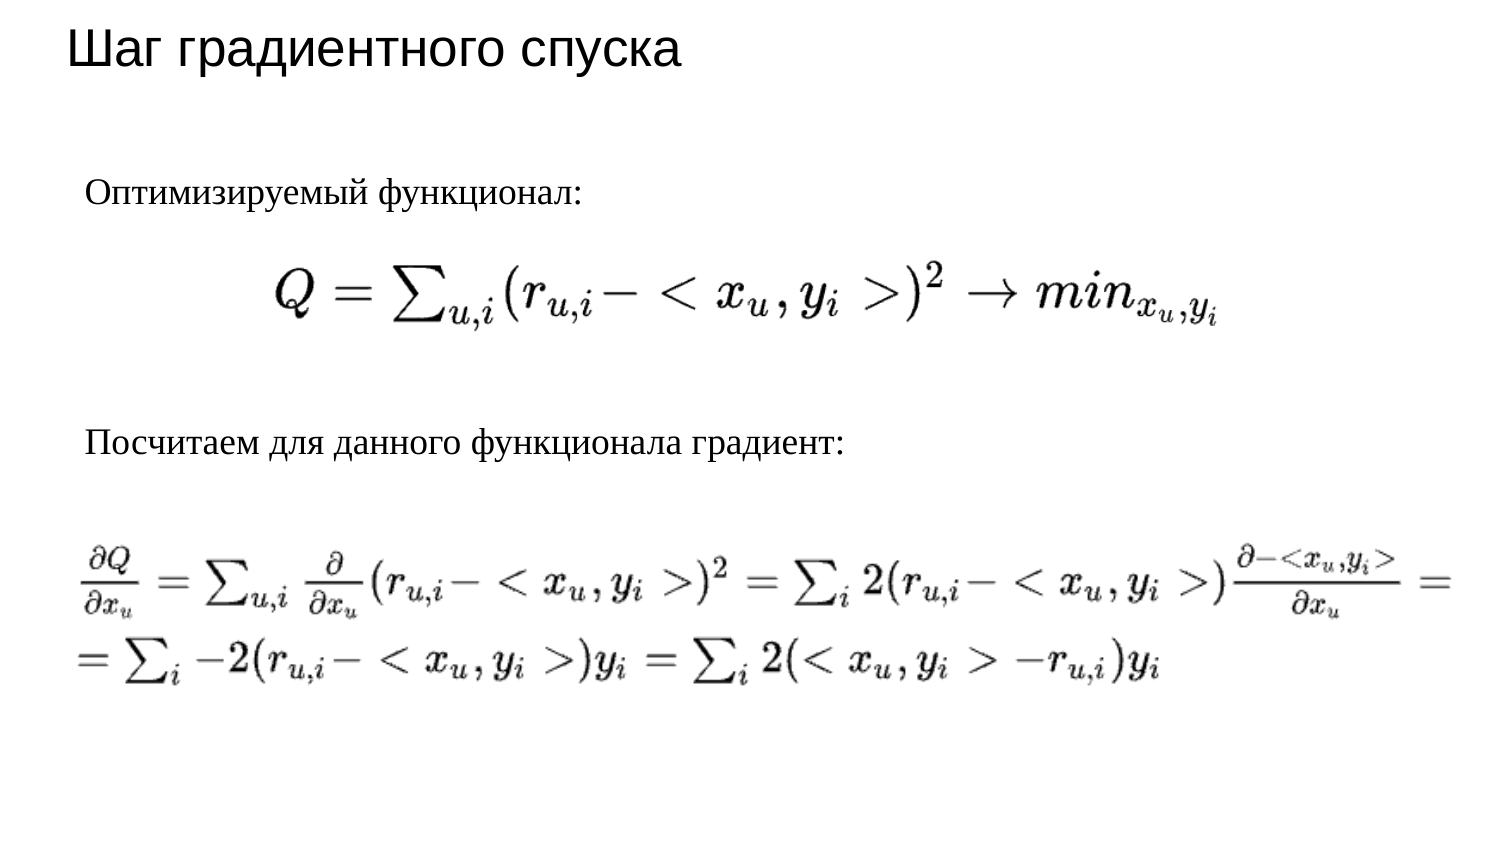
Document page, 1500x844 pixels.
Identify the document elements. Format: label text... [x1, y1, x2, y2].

picture [273, 257, 1227, 339]
text_box Посчитаем для данного функционала градиент: [69, 402, 1023, 522]
picture [75, 540, 1453, 690]
text_box Оптимизируемый функционал: [69, 152, 1023, 272]
title Шаг градиентного спуска [51, 0, 1449, 92]
